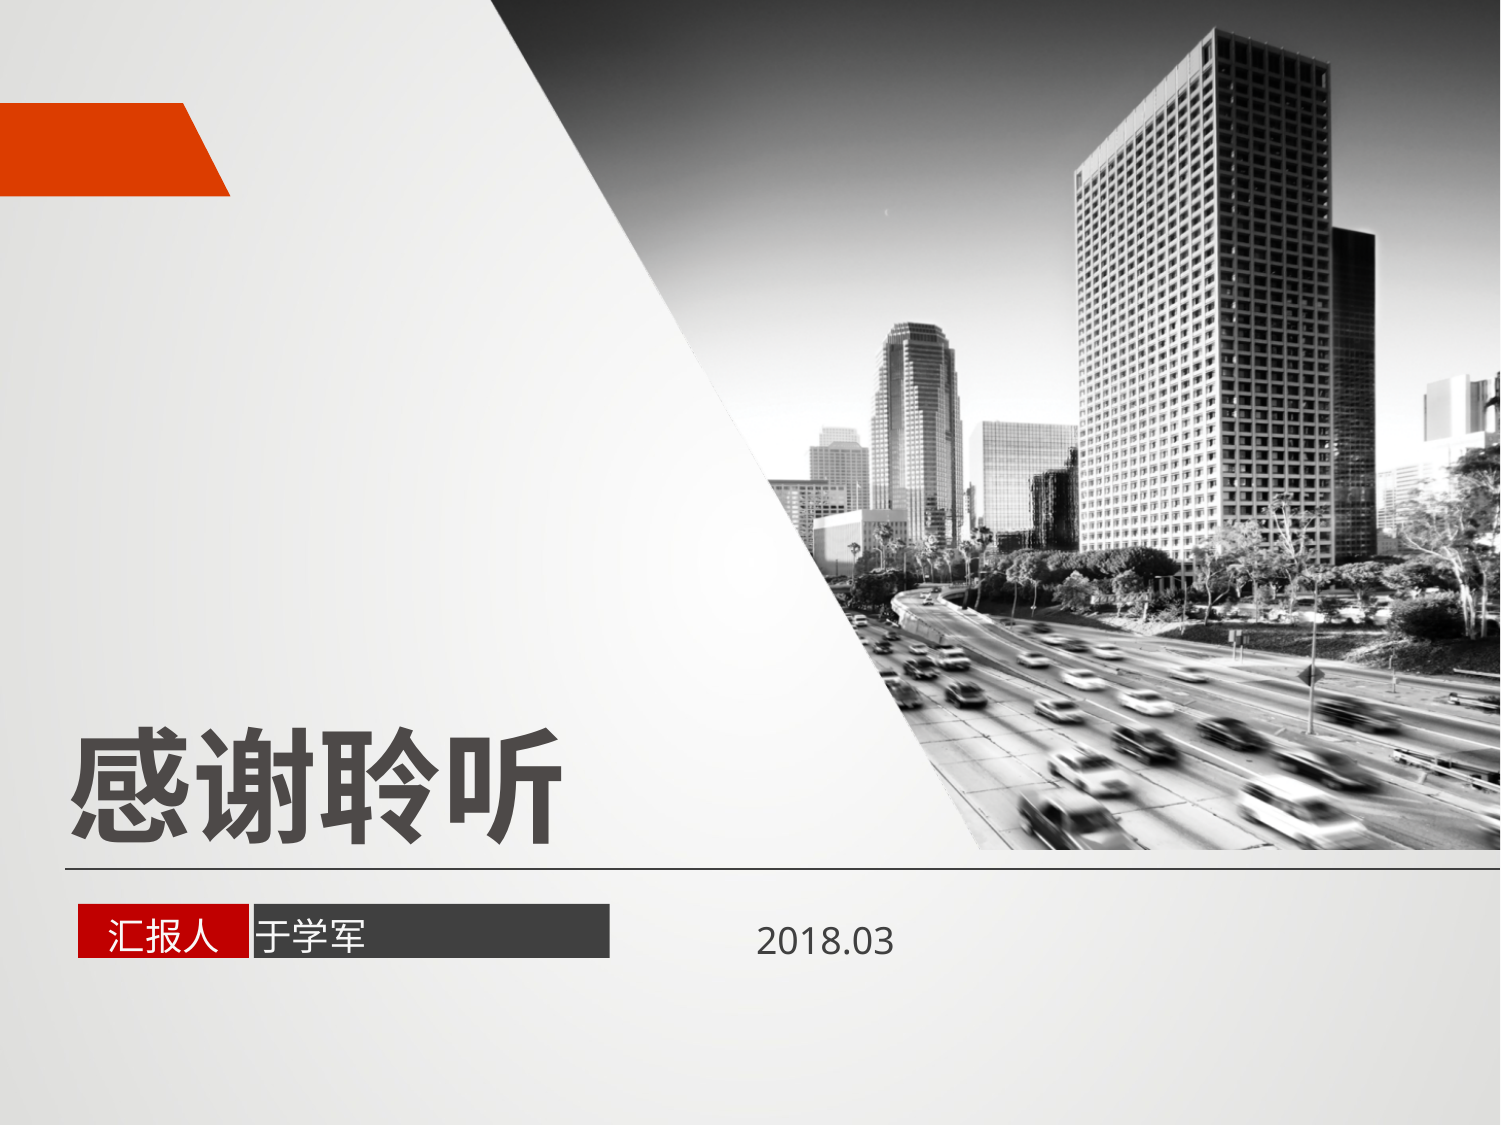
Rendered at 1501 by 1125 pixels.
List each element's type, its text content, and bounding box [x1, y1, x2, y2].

text_box 汇报人 于学军 [92, 882, 456, 965]
text_box 感谢聆听 [53, 727, 490, 839]
text_box [456, 903, 610, 958]
picture [0, 0, 1501, 1125]
text_box [78, 903, 92, 958]
text_box [0, 103, 231, 197]
text_box 2018.03 [741, 887, 1105, 970]
